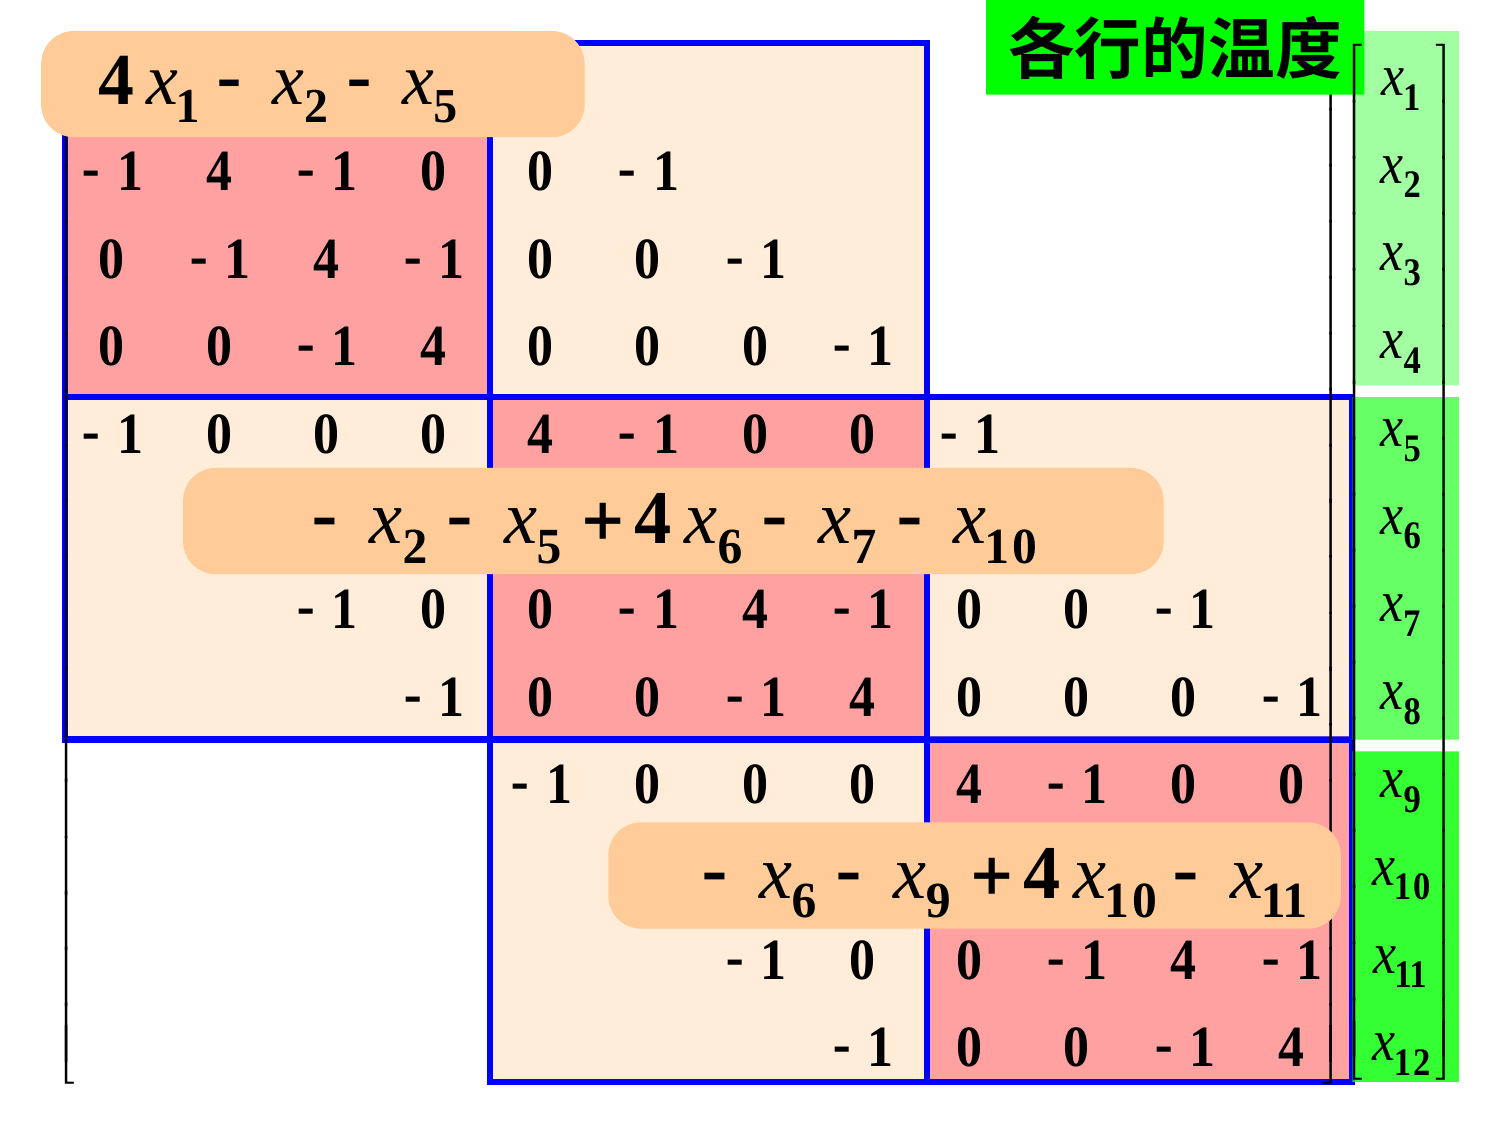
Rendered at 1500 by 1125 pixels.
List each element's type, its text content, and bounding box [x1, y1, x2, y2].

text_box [1340, 30, 1467, 1095]
text_box 各行的温度 [986, 0, 1365, 42]
text_box [41, 30, 88, 125]
text_box [472, 30, 577, 42]
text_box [88, 30, 472, 142]
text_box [690, 822, 1324, 937]
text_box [300, 467, 1046, 583]
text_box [52, 42, 1335, 1095]
